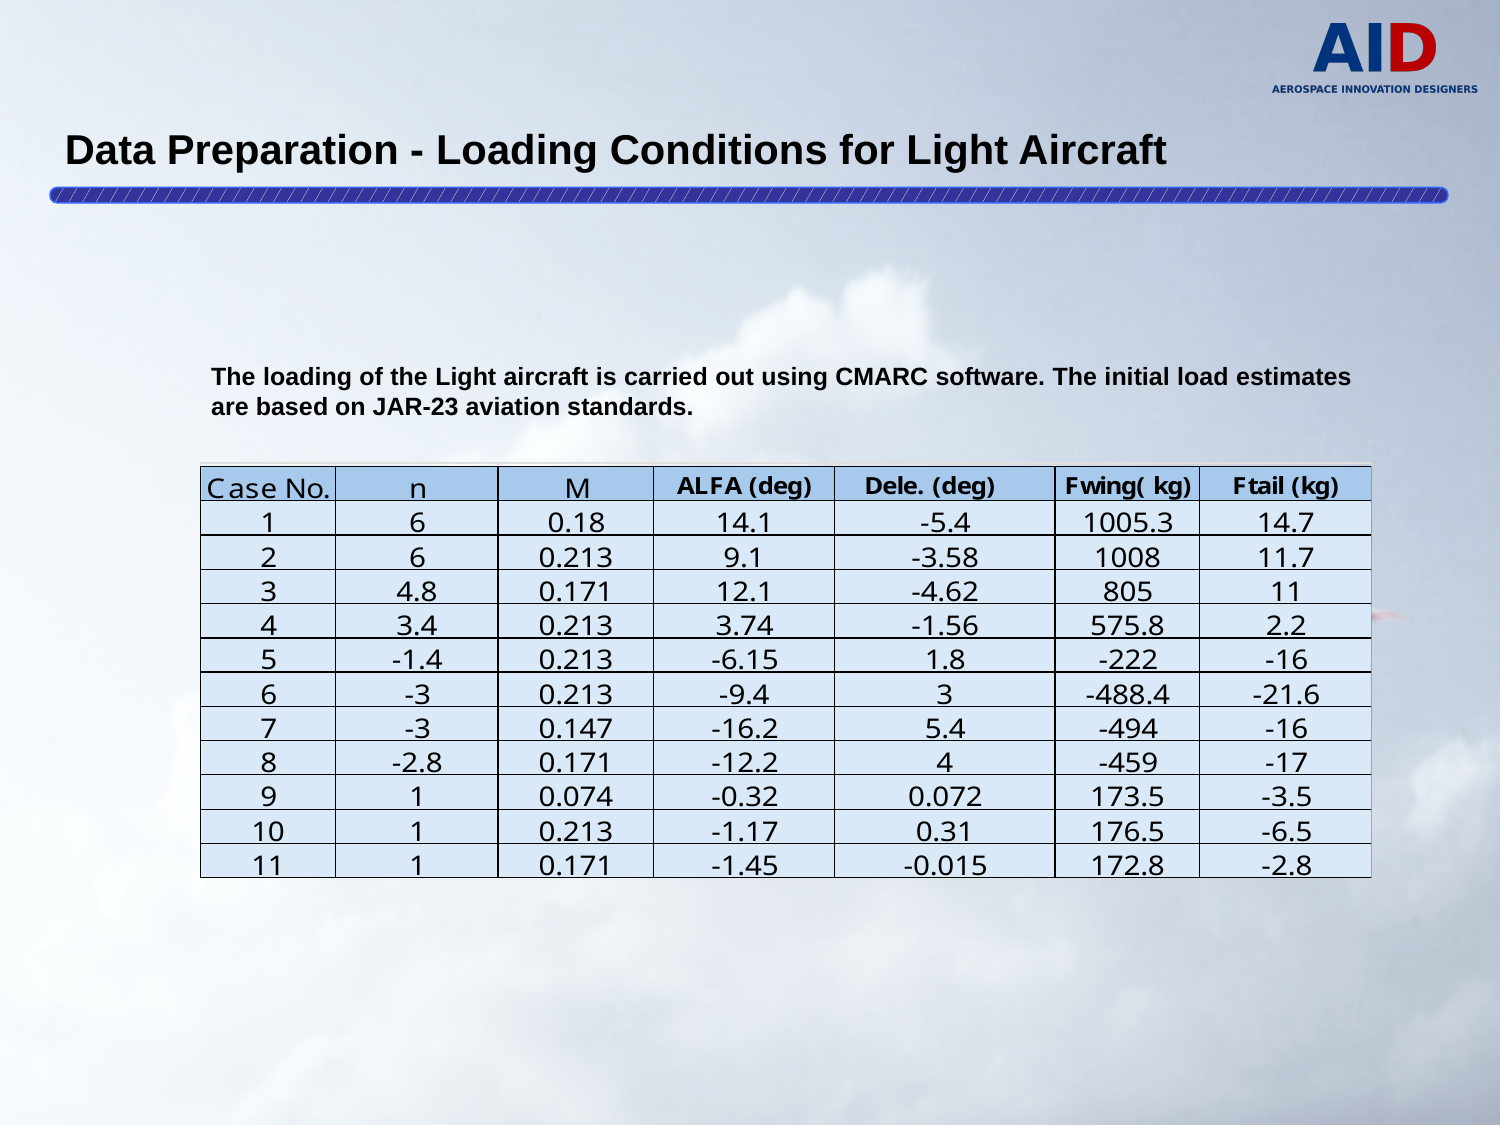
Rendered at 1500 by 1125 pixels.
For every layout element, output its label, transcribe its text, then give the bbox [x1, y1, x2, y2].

table_cell ... [0, 0, 1500, 1125]
text_box Data Preparation - Loading Conditions for Light Aircraft [50, 115, 1436, 180]
text_box [50, 187, 1448, 203]
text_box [199, 461, 1373, 879]
picture [1272, 6, 1478, 99]
text_box The loading of the Light aircraft is carried out using CMARC software. The initial load estimates are based on JAR-23 aviation standards. [196, 353, 1369, 428]
